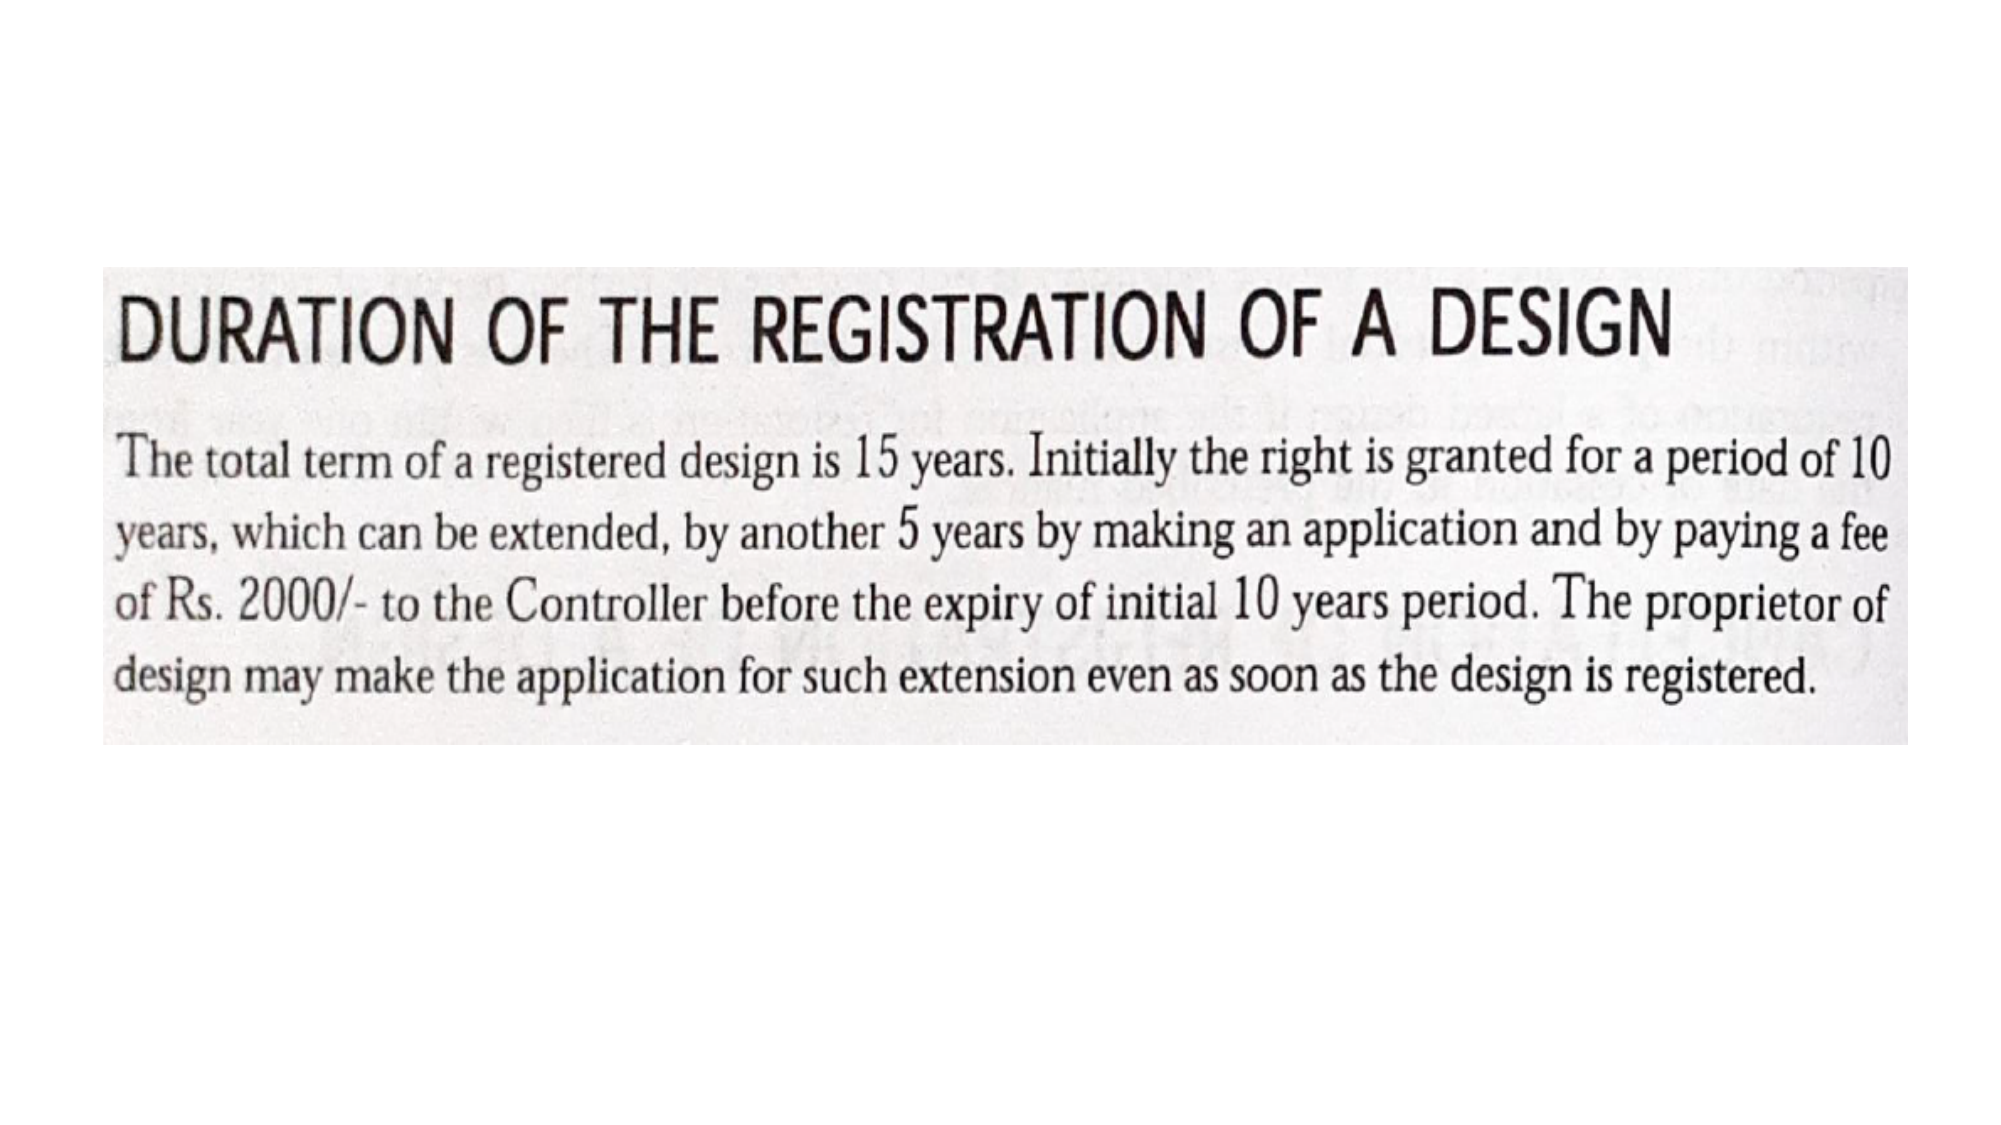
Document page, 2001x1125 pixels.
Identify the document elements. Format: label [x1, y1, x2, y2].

picture [103, 267, 1908, 745]
